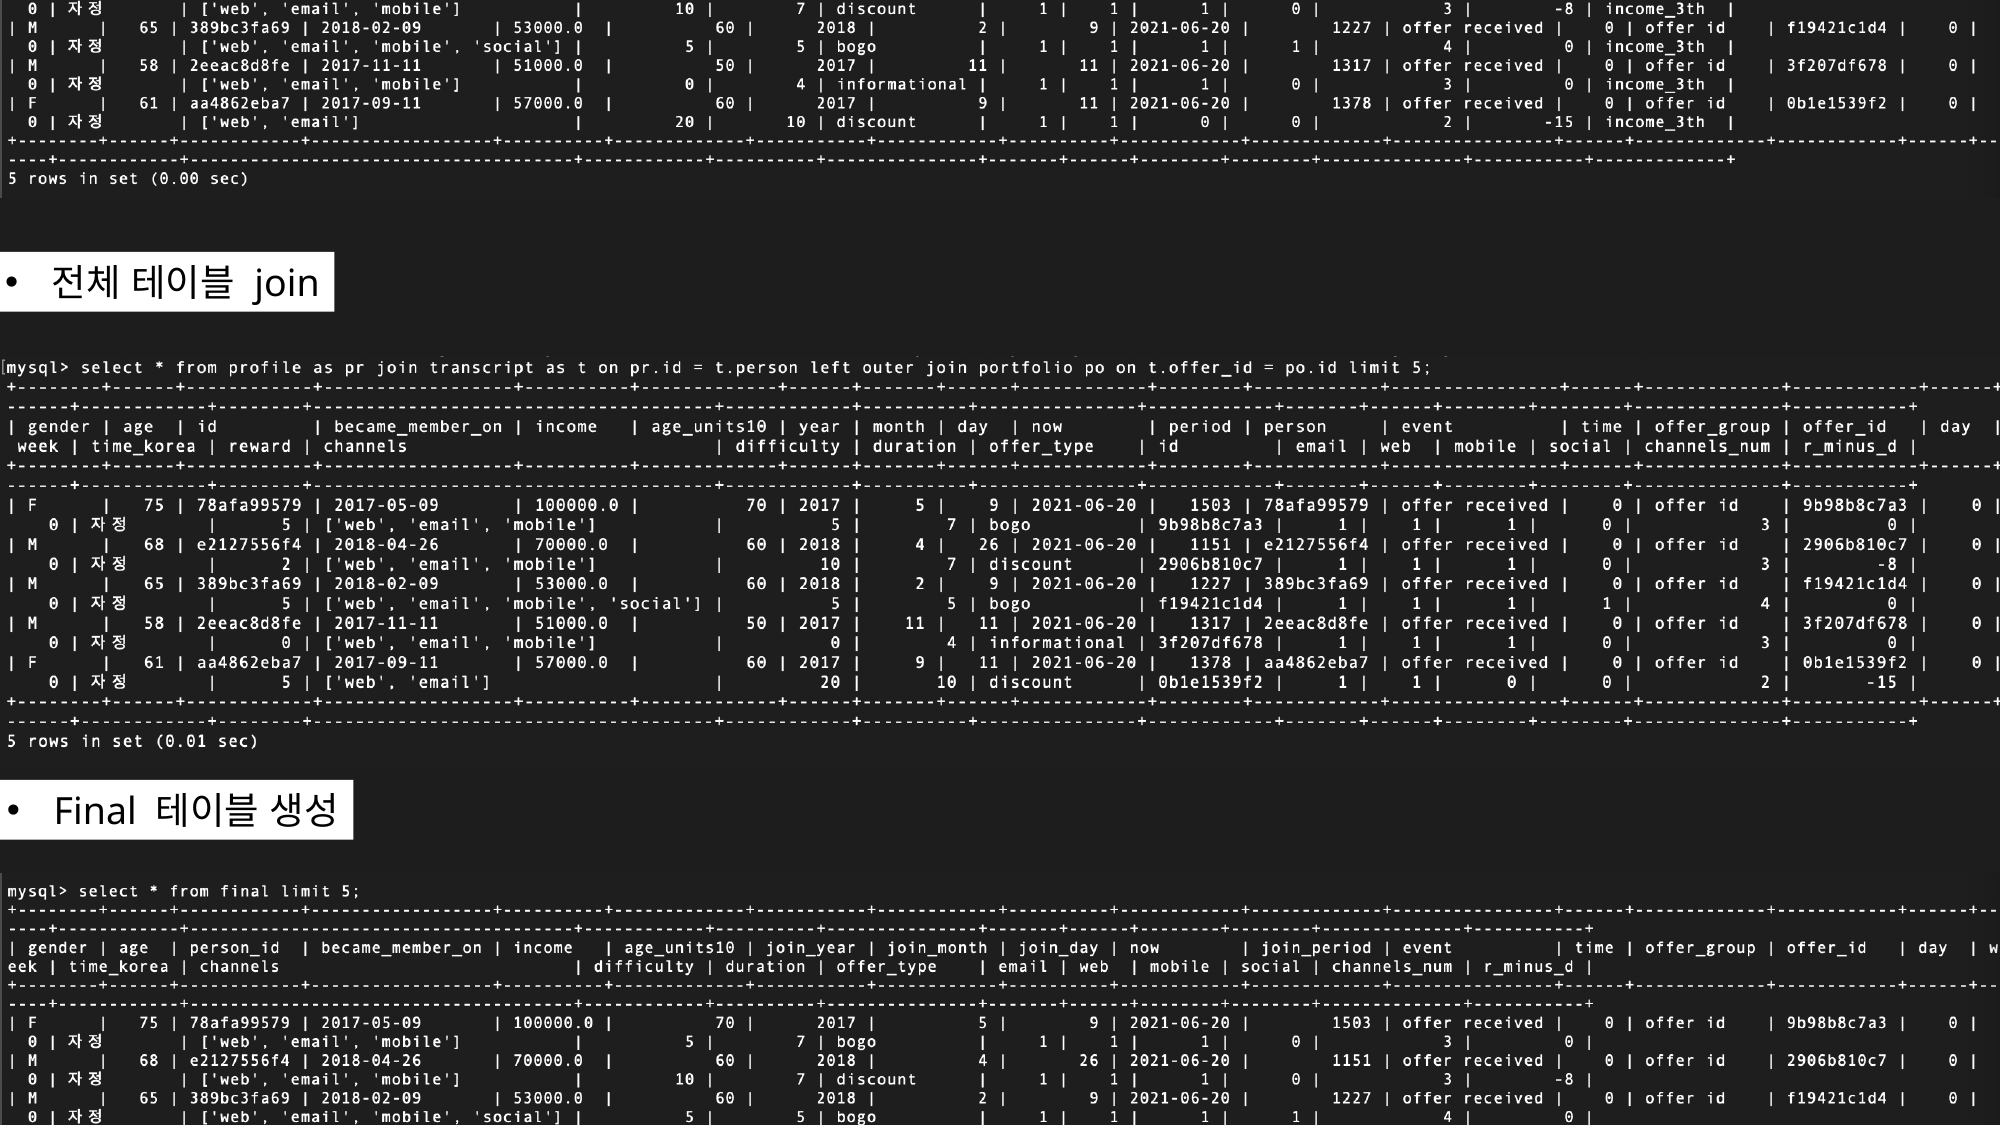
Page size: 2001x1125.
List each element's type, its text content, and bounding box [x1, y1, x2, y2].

text_box 전체 테이블 join [0, 251, 335, 312]
picture [0, 356, 2000, 769]
picture [0, 0, 2000, 208]
text_box Final 테이블 생성 [0, 779, 354, 840]
picture [0, 873, 2000, 1125]
